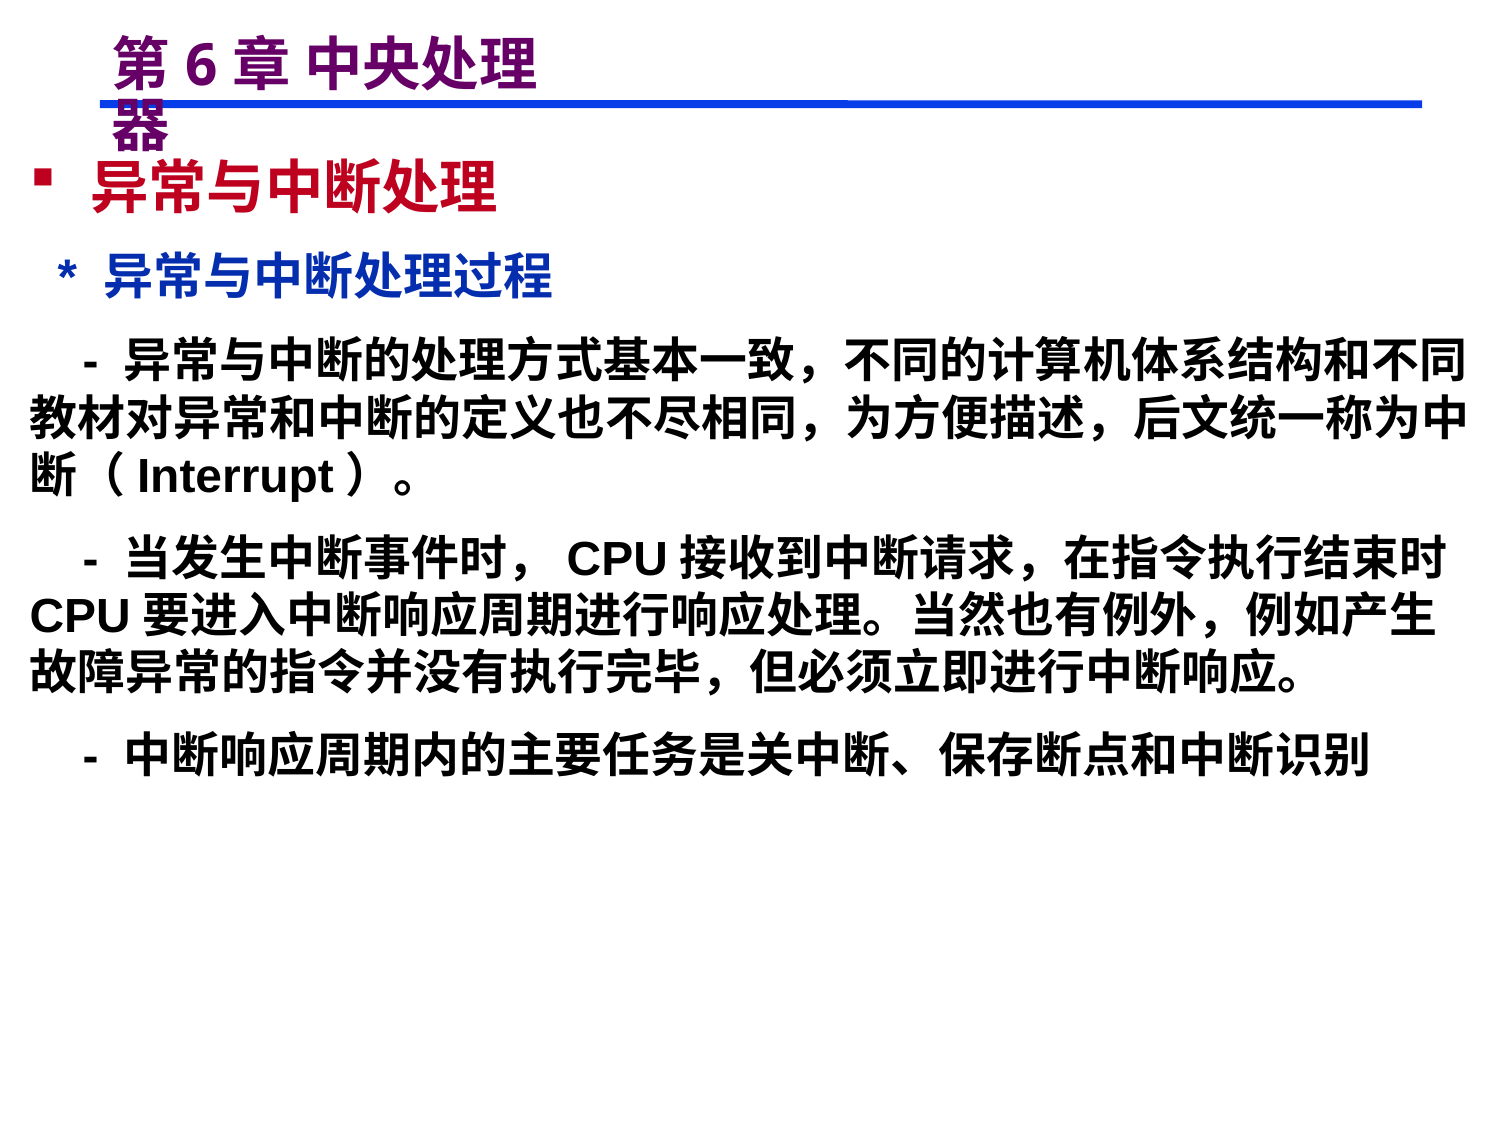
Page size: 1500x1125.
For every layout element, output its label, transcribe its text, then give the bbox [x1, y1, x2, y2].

title 第6章 中央处理器 [100, 32, 593, 230]
subtitle 异常与中断处理 * 异常与中断处理过程 - 异常与中断的处理方式基本一致，不同的计算机体系结构和不同教材对异常和中断的定义也不尽相同，为方便描述，后文统一称为中断（Interrupt）。 - 当发生中断事件时，CPU接收到中断请求，在指令执行结束时CPU要进入中断响应周期进行响应处理。当然也有例外，例如产生故障异常的指令并没有执行完毕，但必须立即进行中断响应。 - 中断响应周期内的主要任务是关中断、保存断点和中断识别 [14, 141, 1486, 997]
